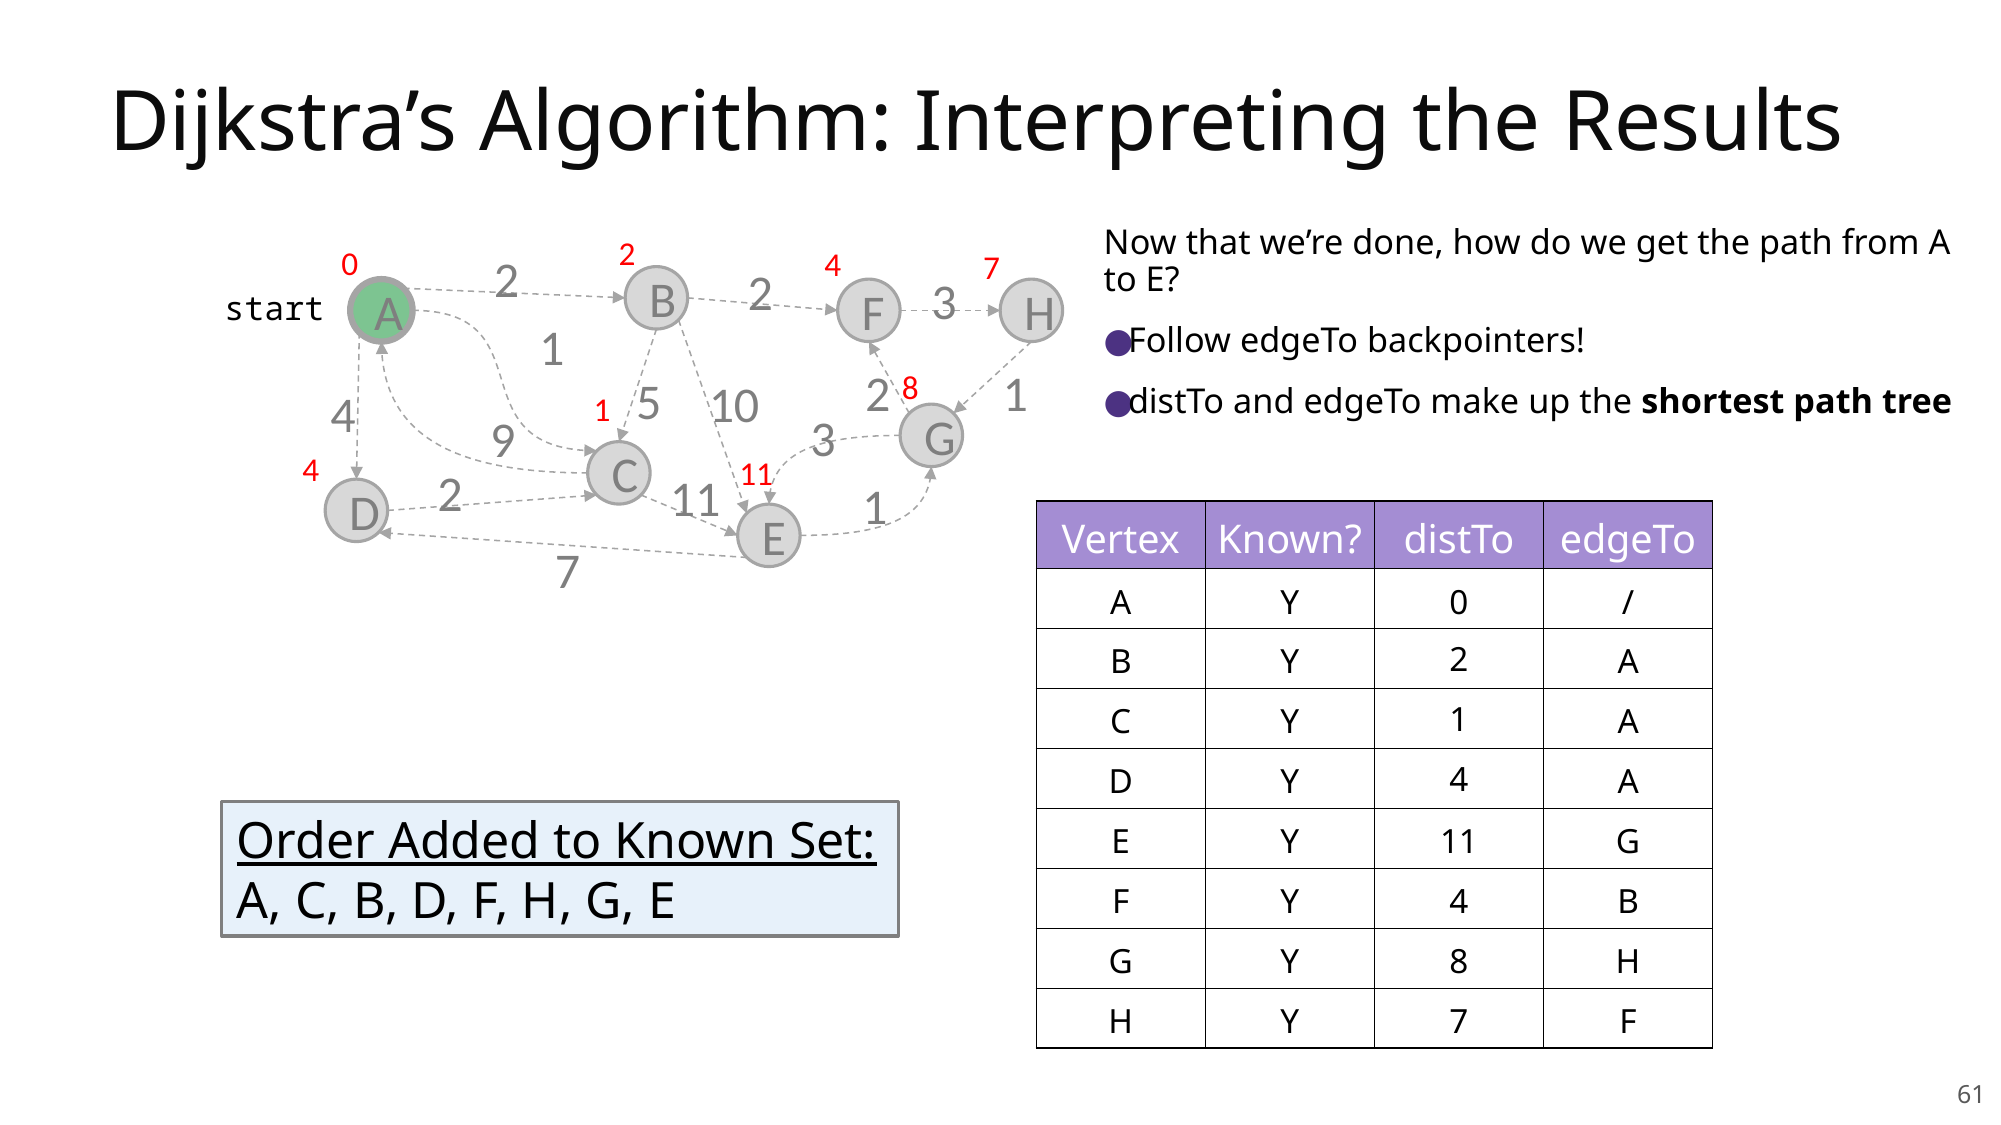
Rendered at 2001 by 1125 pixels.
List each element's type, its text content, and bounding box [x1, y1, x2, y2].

table_cell 4 [1375, 869, 1543, 928]
table_cell A [1544, 689, 1712, 748]
table_header Vertex [1066, 502, 1205, 568]
table_cell Y [1206, 929, 1374, 988]
table_cell B [1037, 629, 1205, 688]
table_cell A [1037, 569, 1205, 628]
text_box [1181, 382, 1739, 516]
table_cell B [1544, 869, 1712, 928]
table_cell Y [1206, 869, 1374, 928]
table_cell Y [1206, 749, 1374, 808]
table_cell F [1544, 989, 1712, 1047]
table_cell H [1037, 989, 1205, 1047]
table_cell E [1037, 809, 1205, 868]
table_cell / [1544, 569, 1712, 628]
table_cell F [1037, 869, 1205, 928]
text_box Order Added to Known Set: A, C, B, D, F, H, G, E [221, 801, 899, 937]
table_cell H [1544, 929, 1712, 988]
table_cell 11 [1375, 809, 1543, 868]
table_cell C [1037, 689, 1205, 748]
table_cell G [1544, 809, 1712, 868]
table_header Known? [1206, 502, 1374, 568]
table_cell Y [1206, 629, 1374, 688]
table_cell 0 [1375, 569, 1543, 628]
table_cell A [1544, 629, 1712, 688]
table_cell Y [1206, 989, 1374, 1047]
table_cell A [1544, 749, 1712, 808]
table_cell 8 [1375, 929, 1543, 988]
table_cell Y [1206, 689, 1374, 748]
table_cell G [1037, 929, 1205, 988]
text_box start [186, 267, 281, 346]
table_cell Y [1206, 809, 1374, 868]
title Dijkstra’s Algorithm: Interpreting the Results [94, 43, 1930, 210]
table_cell 7 [1375, 989, 1543, 1047]
table_cell Y [1206, 569, 1374, 628]
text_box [286, 224, 1063, 608]
table_cell 1 [1375, 689, 1543, 748]
list Now that we’re done, how do we get the path from A to E? Follow edgeTo backpointers! distTo and edgeTo make up the shortest path tree [1096, 218, 1964, 466]
table_cell D [1037, 749, 1205, 808]
table_cell 2 [1375, 629, 1543, 688]
table_cell 4 [1375, 749, 1543, 808]
table_header distTo [1375, 502, 1543, 568]
table_header edgeTo [1544, 502, 1712, 568]
